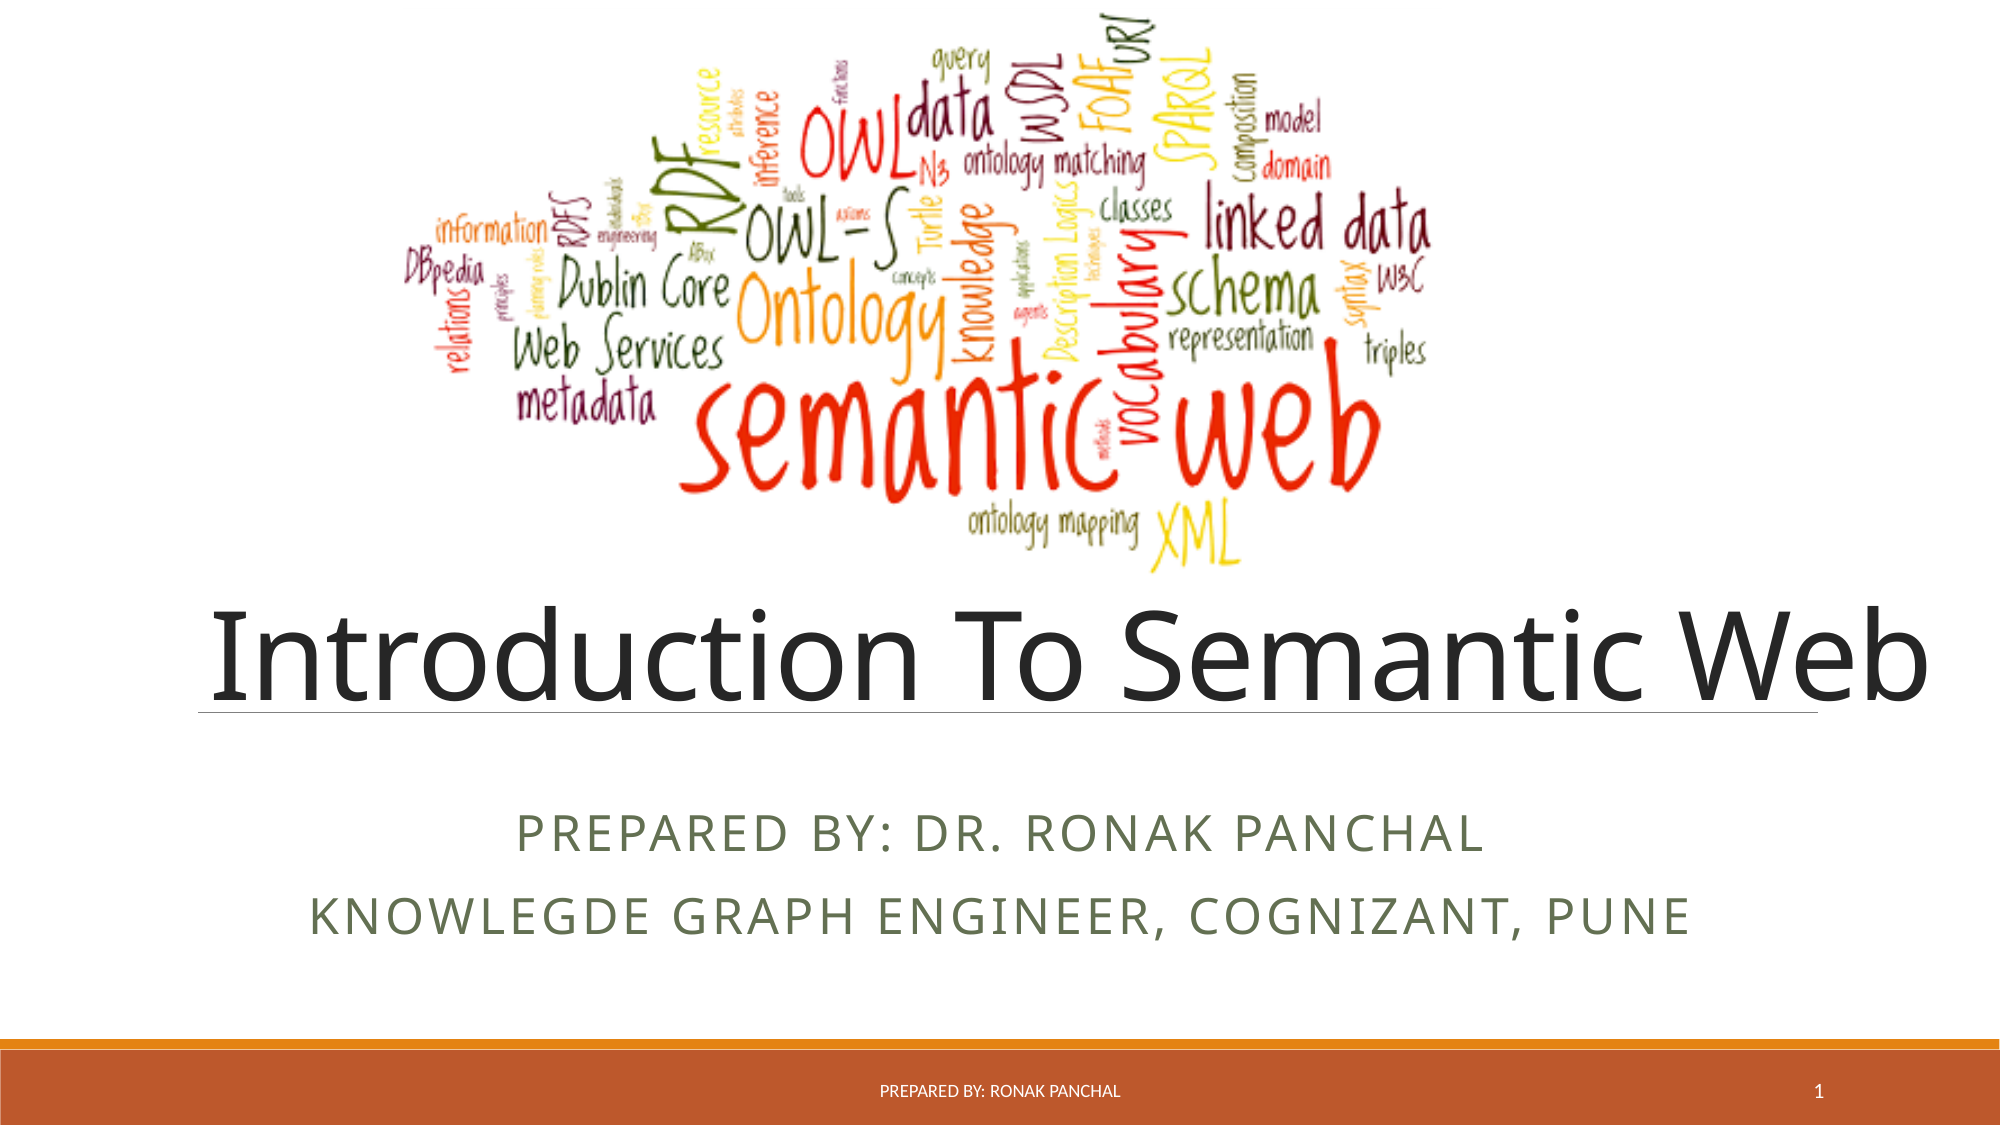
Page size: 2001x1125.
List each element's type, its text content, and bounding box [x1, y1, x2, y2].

title Introduction To Semantic Web [194, 562, 1969, 733]
footer Prepared By: Ronak Panchal [604, 1059, 1396, 1120]
subtitle Prepared By: DR. Ronak Panchal KNOWLEGDE GRAPH ENGINEER, COGNIZANT, PUNE [249, 801, 1750, 1073]
picture [402, 6, 1443, 579]
slide_number 1 [1624, 1059, 1840, 1120]
